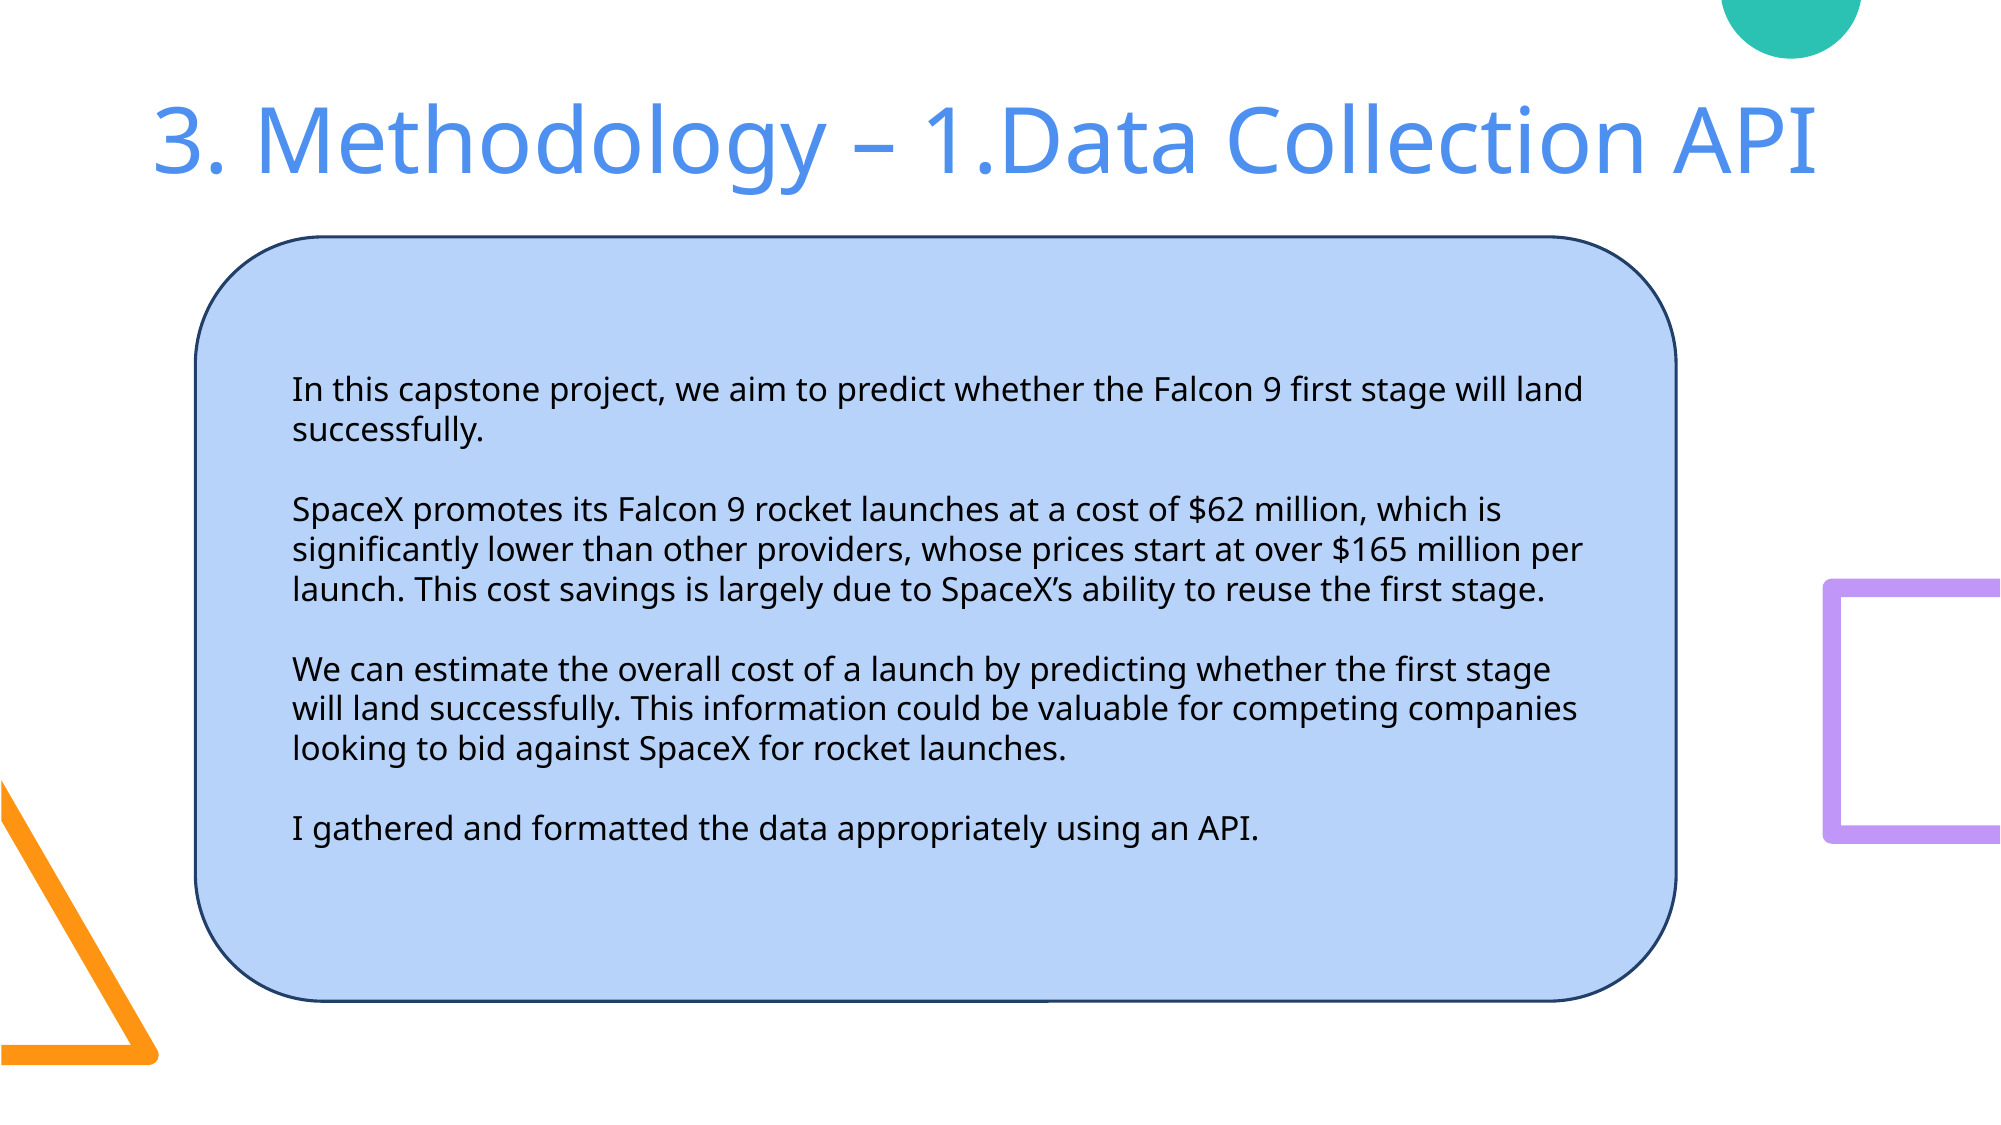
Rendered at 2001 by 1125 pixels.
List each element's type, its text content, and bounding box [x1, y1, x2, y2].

title 3. Methodology – 1.Data Collection API [137, 50, 1863, 237]
text_box [193, 237, 1678, 1003]
text_box In this capstone project, we aim to predict whether the Falcon 9 first stage will land successfully. SpaceX promotes its Falcon 9 rocket launches at a cost of $62 million, which is significantly lower than other providers, whose prices start at over $165 million per launch. This cost savings is largely due to SpaceX’s ability to reuse the first stage. We can estimate the overall cost of a launch by predicting whether the first stage will land successfully. This information could be valuable for competing companies looking to bid against SpaceX for rocket launches. I gathered and formatted the data appropriately using an API. [277, 360, 1614, 855]
